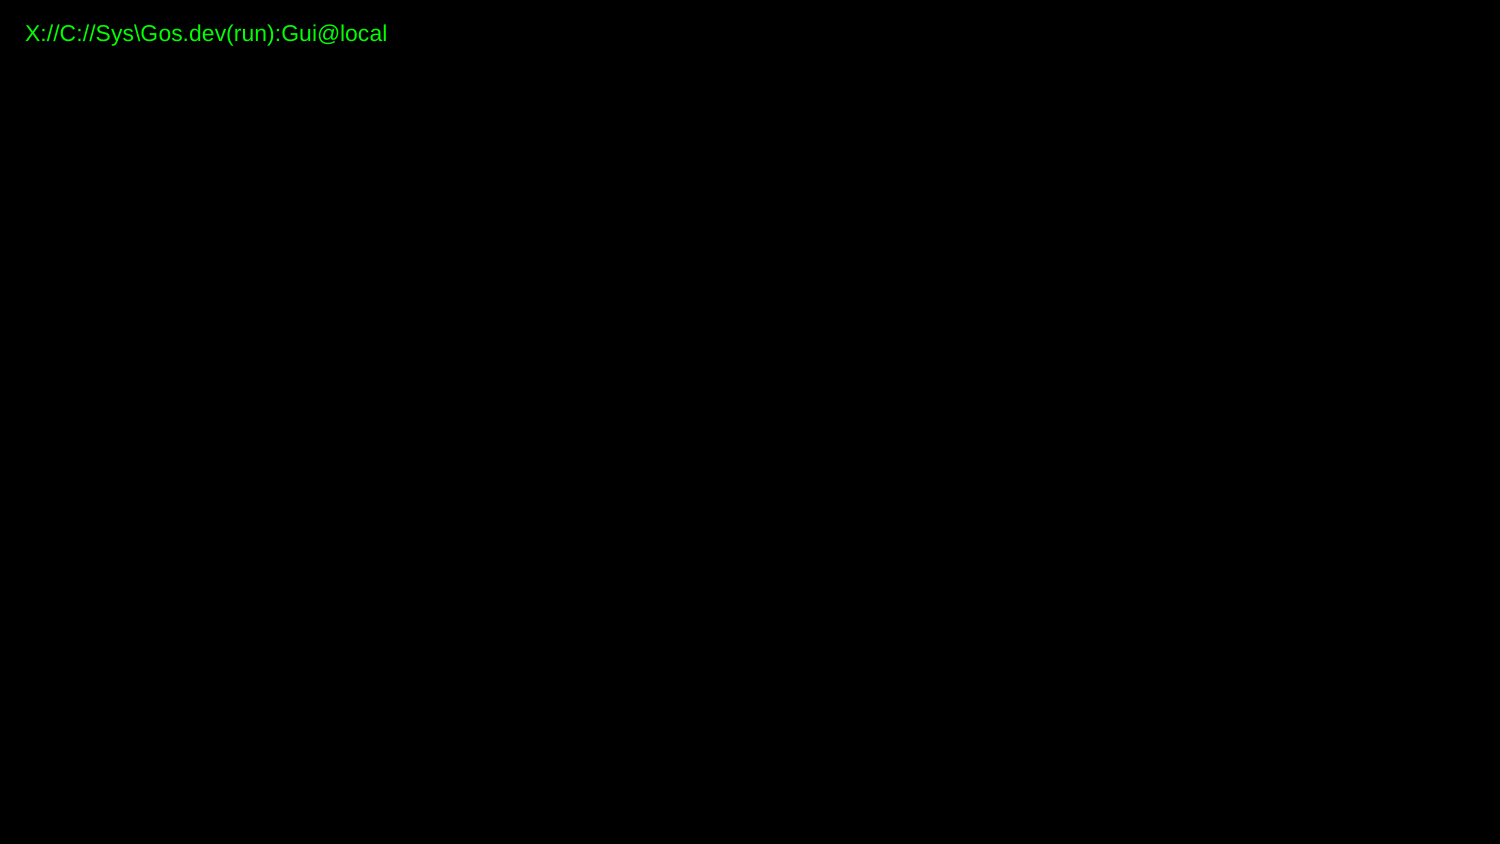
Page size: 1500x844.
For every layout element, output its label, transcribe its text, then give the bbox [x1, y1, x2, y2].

text_box X://C://Sys\Gos.dev(run):Gui@local [10, 3, 1490, 810]
